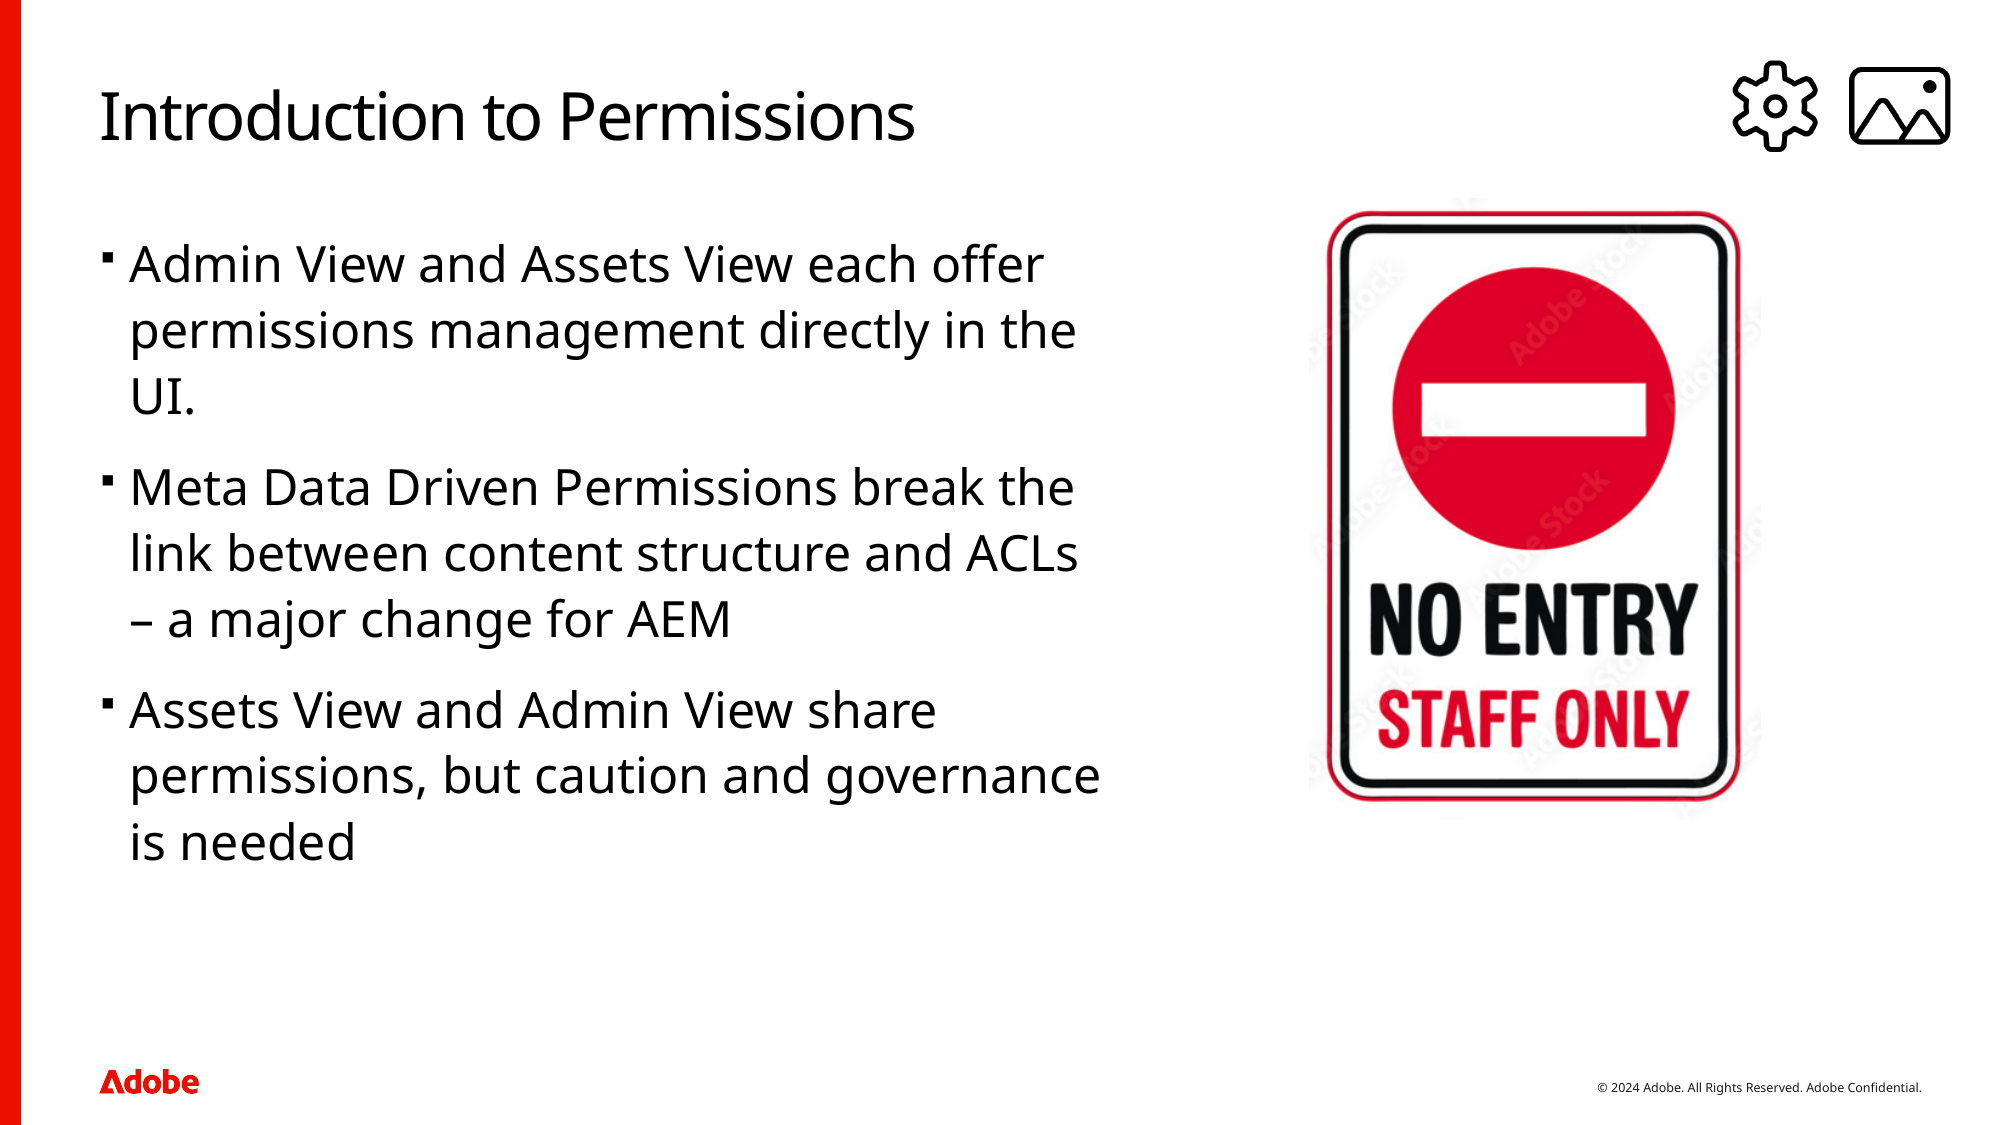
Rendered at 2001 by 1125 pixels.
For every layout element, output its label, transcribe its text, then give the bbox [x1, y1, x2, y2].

title Introduction to Permissions [99, 43, 1900, 199]
picture [99, 1069, 199, 1094]
picture [1309, 198, 1761, 820]
list Admin View and Assets View each offer permissions management directly in the UI. Meta Data Driven Permissions break the link between content structure and ACLs – a major change for AEM Assets View and Admin View share permissions, but caution and governance is needed [99, 218, 1116, 1038]
picture [1712, 43, 1963, 169]
